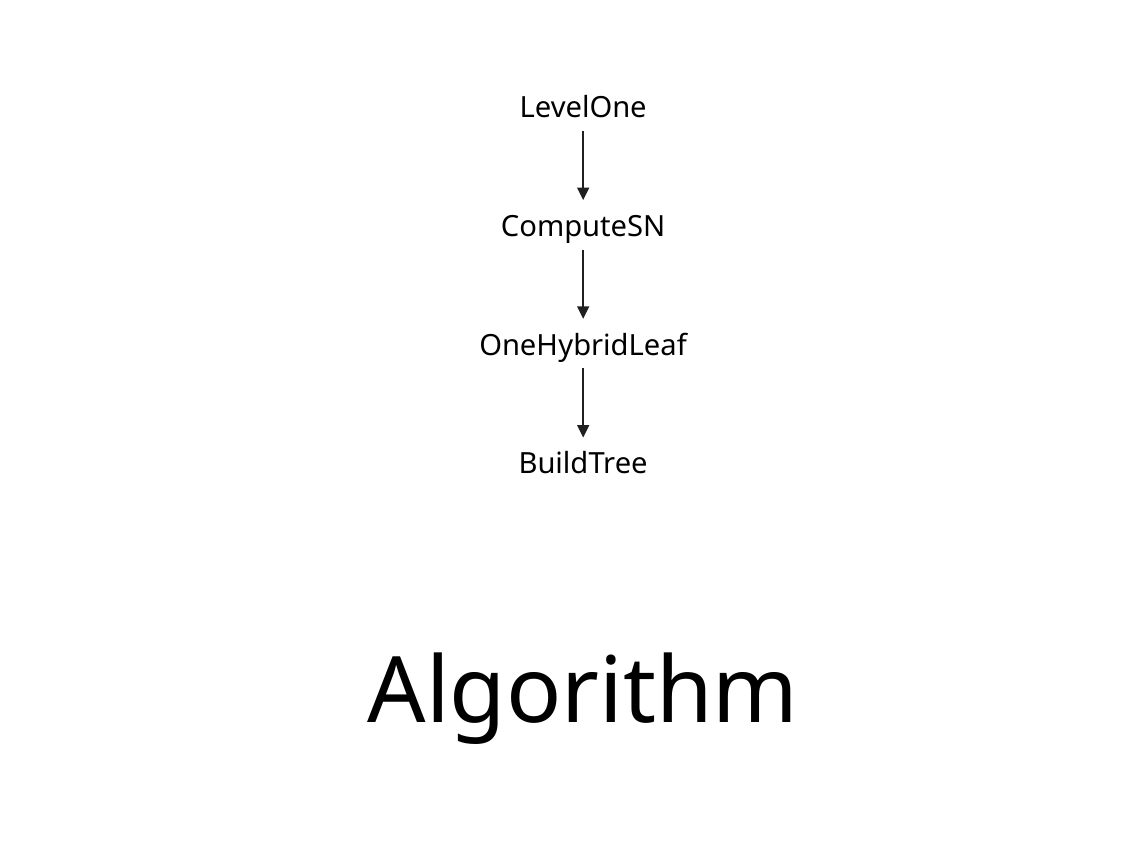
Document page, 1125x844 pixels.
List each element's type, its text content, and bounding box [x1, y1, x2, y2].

text_box LevelOne [321, 81, 846, 131]
text_box ComputeSN [321, 199, 846, 250]
text_box BuildTree [321, 437, 846, 488]
text_box Algorithm [174, 619, 992, 696]
text_box OneHybridLeaf [321, 318, 846, 369]
